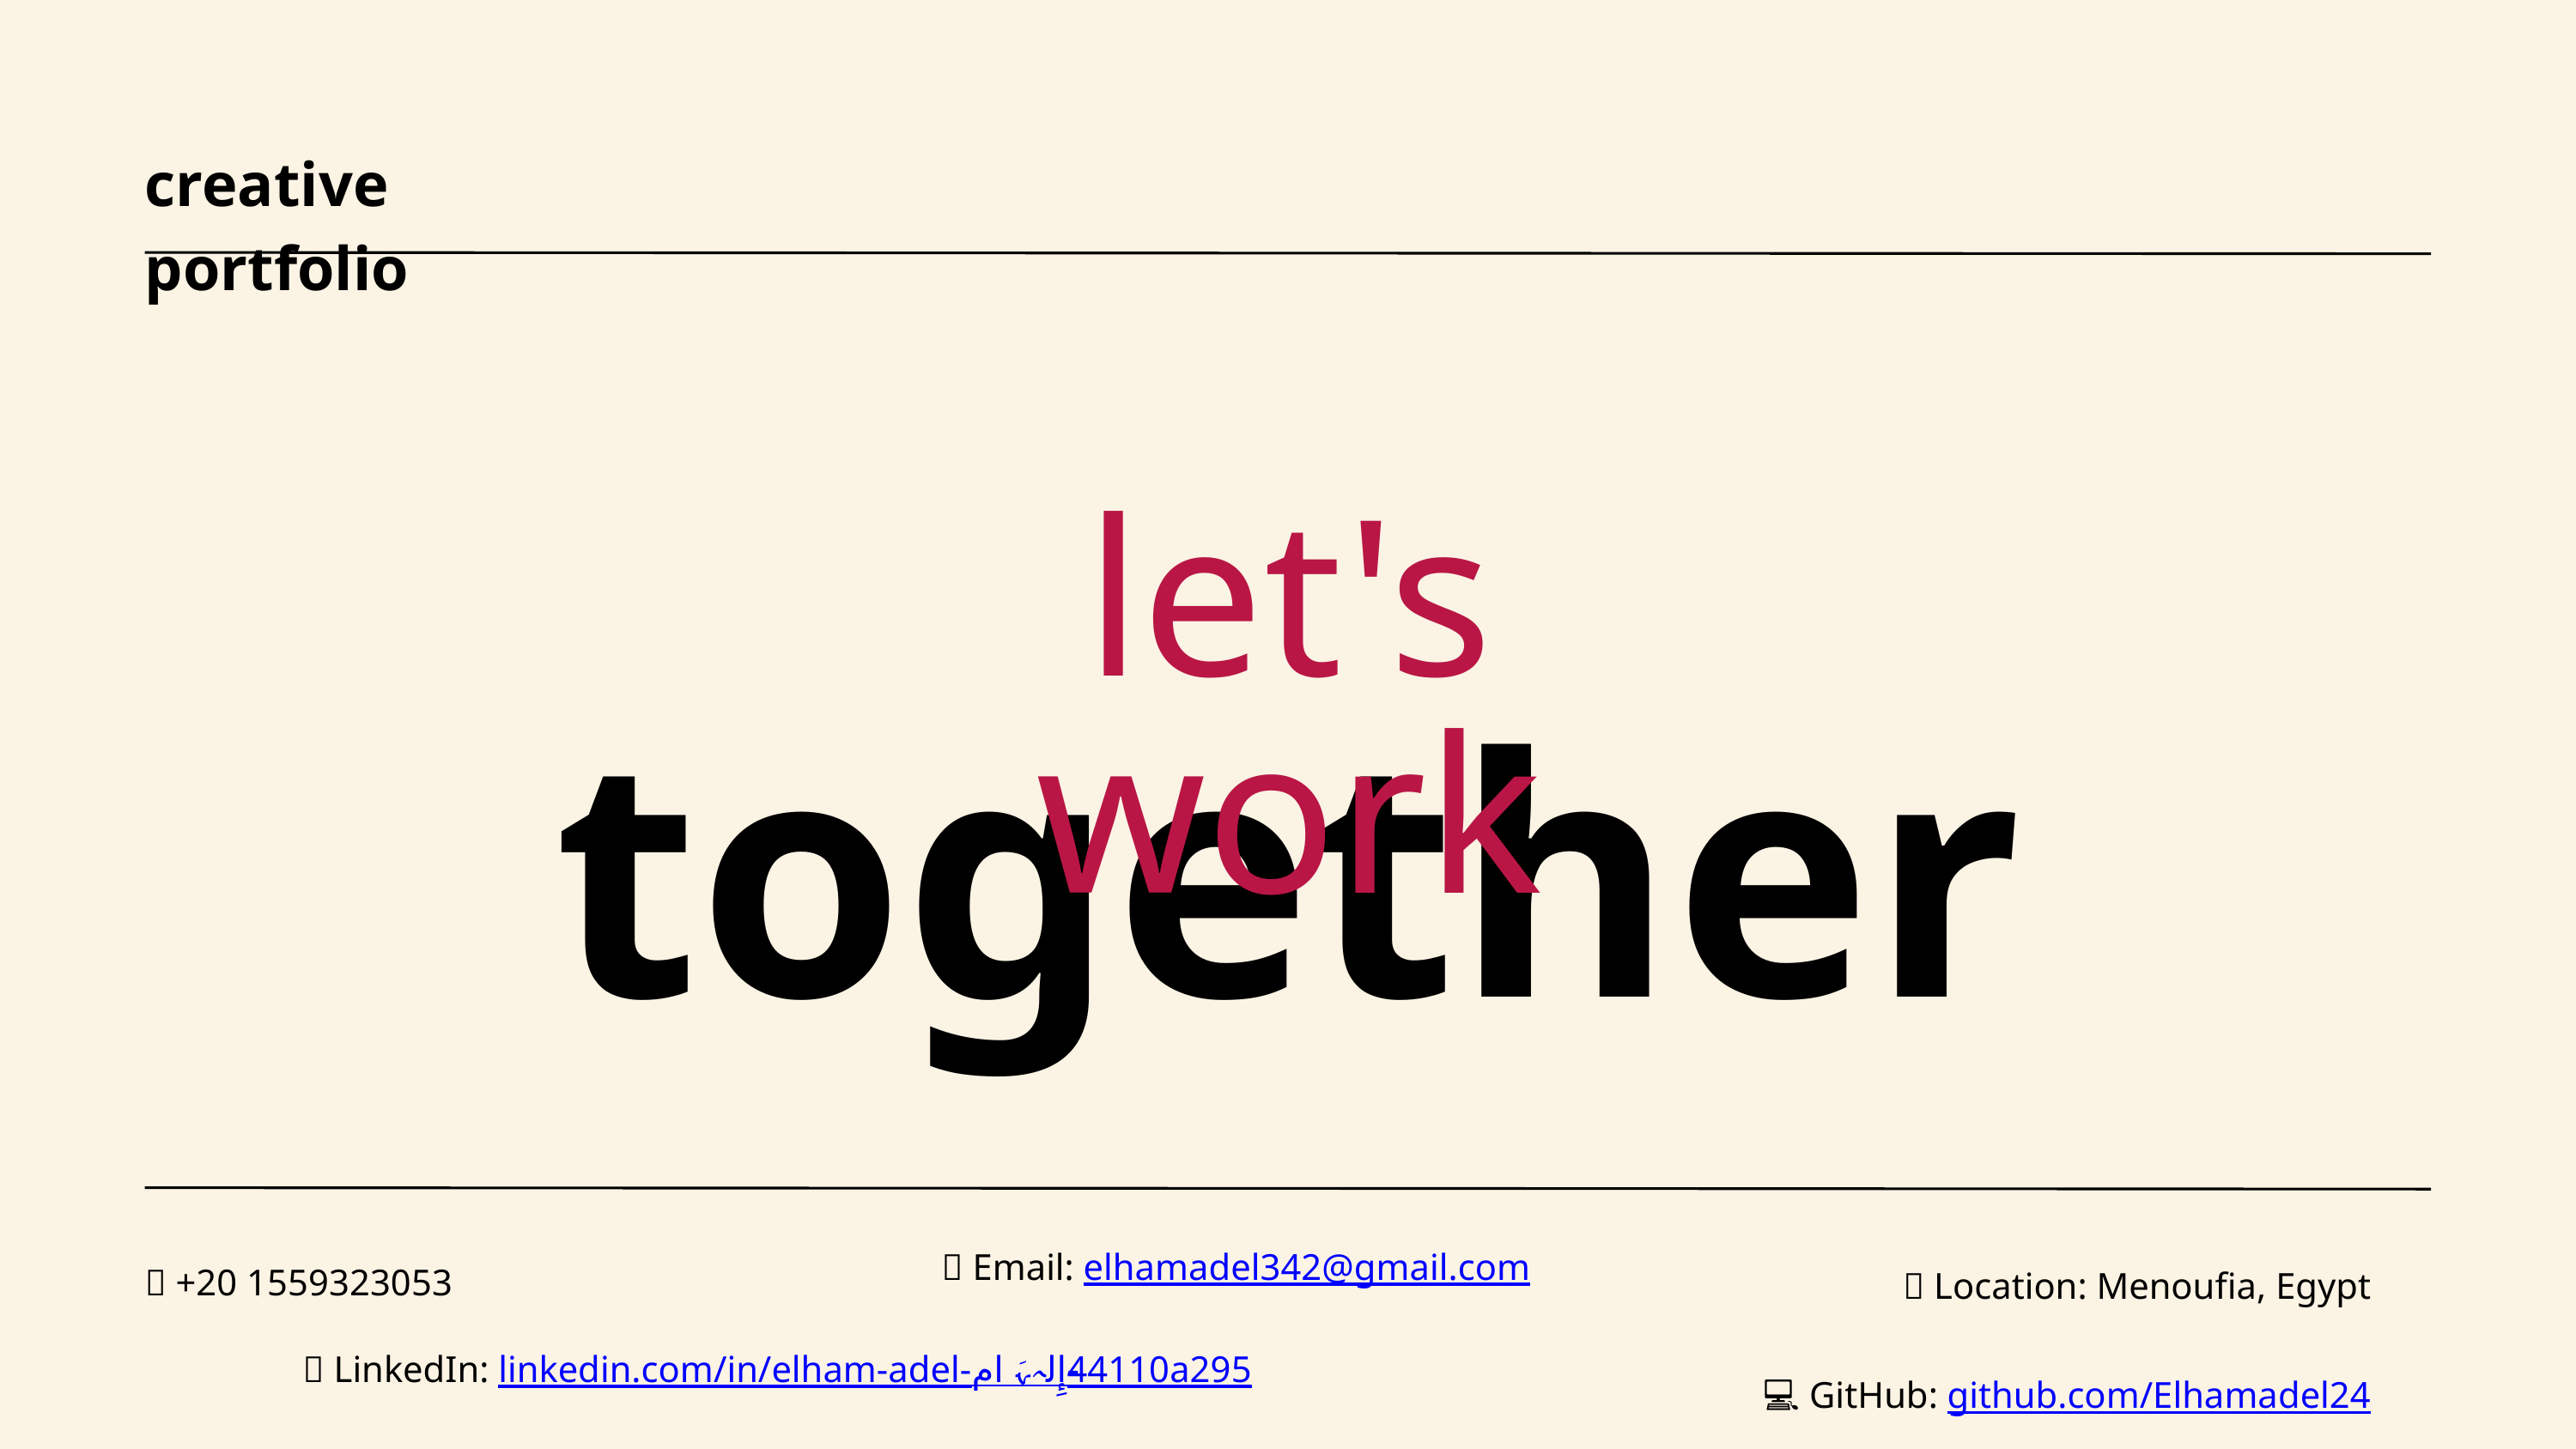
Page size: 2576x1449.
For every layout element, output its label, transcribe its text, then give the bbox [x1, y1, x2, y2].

text_box 🔗 LinkedIn: linkedin.com/in/elham-adel-إِلہﮩَام-44110a295 [235, 1345, 1310, 1446]
text_box 📧 Email: elhamadel342@gmail.com [857, 1243, 1531, 1294]
text_box 💻 GitHub: github.com/Elhamadel24 [1686, 1371, 2372, 1422]
text_box 📍 Location: Menoufia, Egypt [1796, 1257, 2372, 1307]
text_box creative portfolio [144, 253, 639, 303]
text_box 📱 +20 1559323053 [144, 1252, 720, 1354]
text_box let's work [857, 502, 1722, 937]
text_box together [492, 597, 2084, 1064]
text_box creative portfolio [144, 134, 639, 252]
